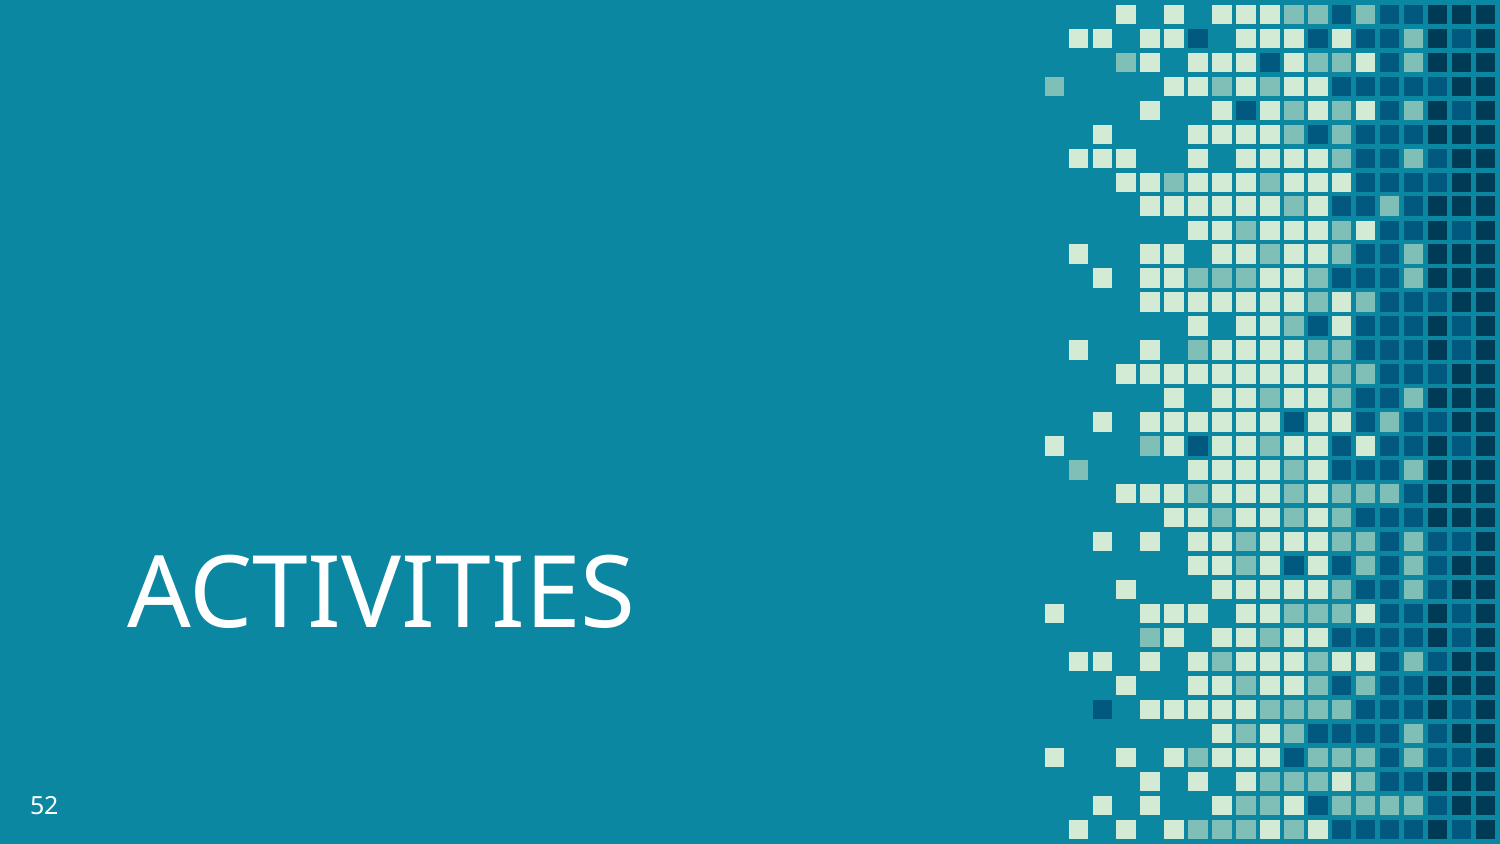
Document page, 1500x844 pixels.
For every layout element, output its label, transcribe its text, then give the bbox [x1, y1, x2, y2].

title ACTIVITIES [112, 300, 977, 663]
slide_number 52 [15, 774, 105, 839]
